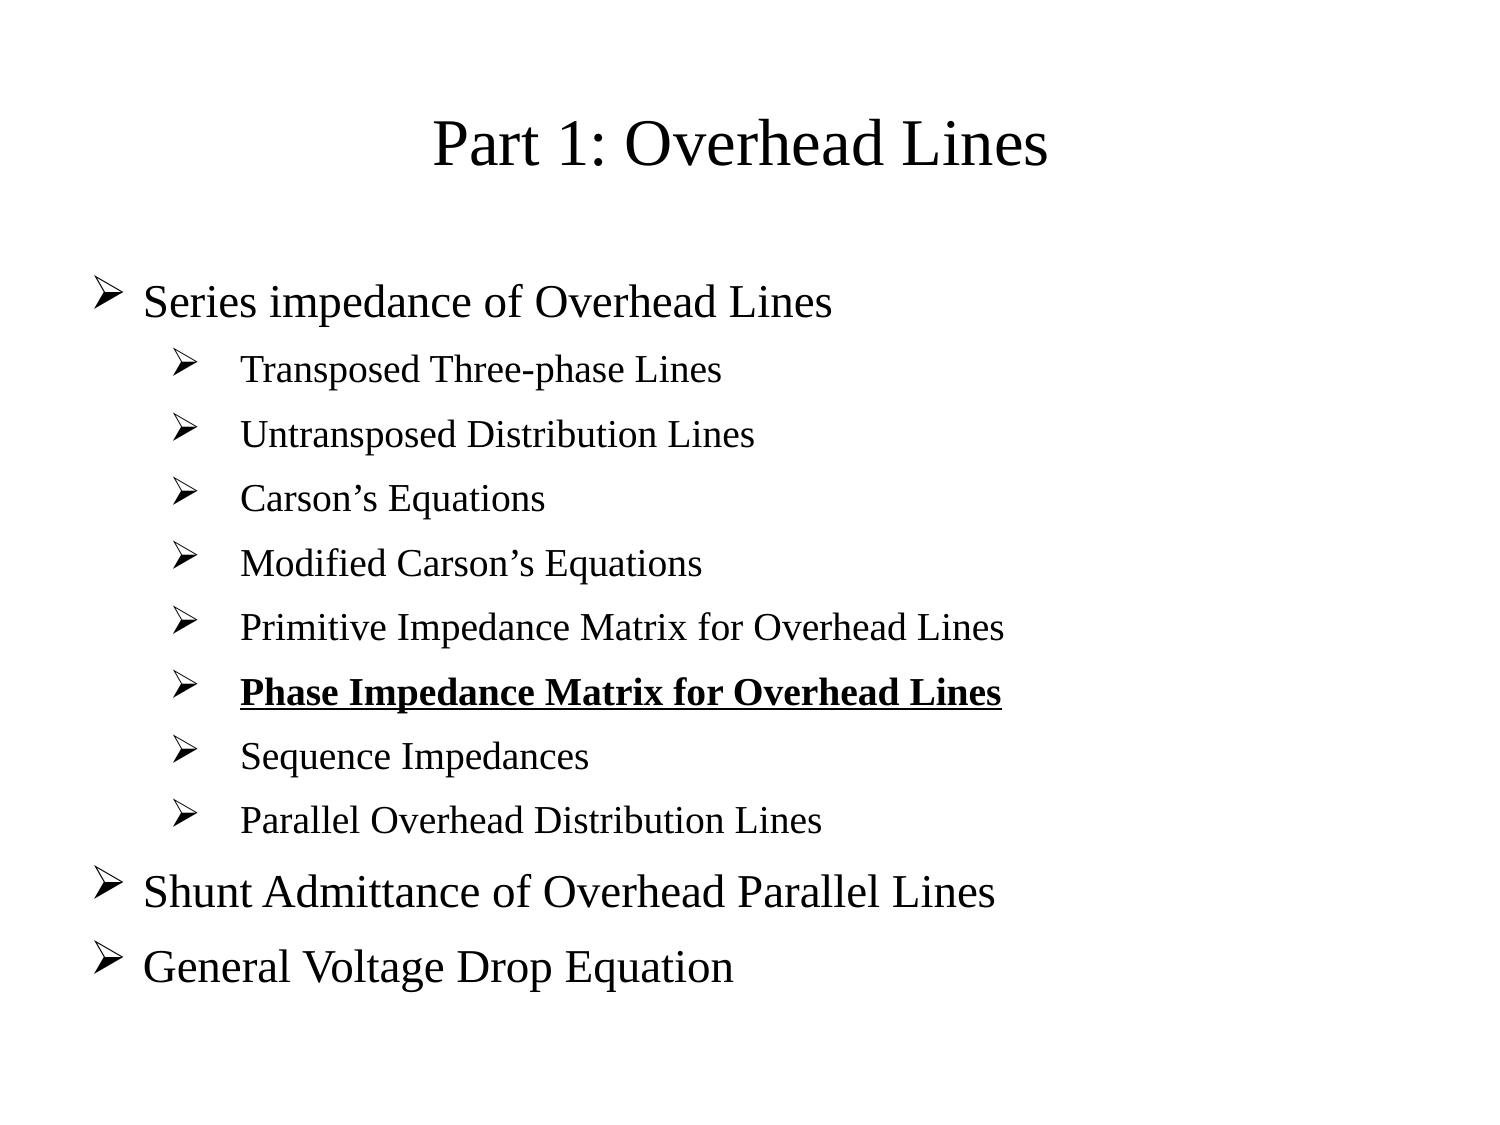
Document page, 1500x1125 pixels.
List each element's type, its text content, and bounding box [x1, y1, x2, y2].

list Series impedance of Overhead Lines Transposed Three-phase Lines Untransposed Distribution Lines Carson’s Equations Modified Carson’s Equations Primitive Impedance Matrix for Overhead Lines Phase Impedance Matrix for Overhead Lines Sequence Impedances Parallel Overhead Distribution Lines Shunt Admittance of Overhead Parallel Lines General Voltage Drop Equation [75, 262, 1425, 1005]
title Part 1: Overhead Lines [75, 45, 1425, 233]
